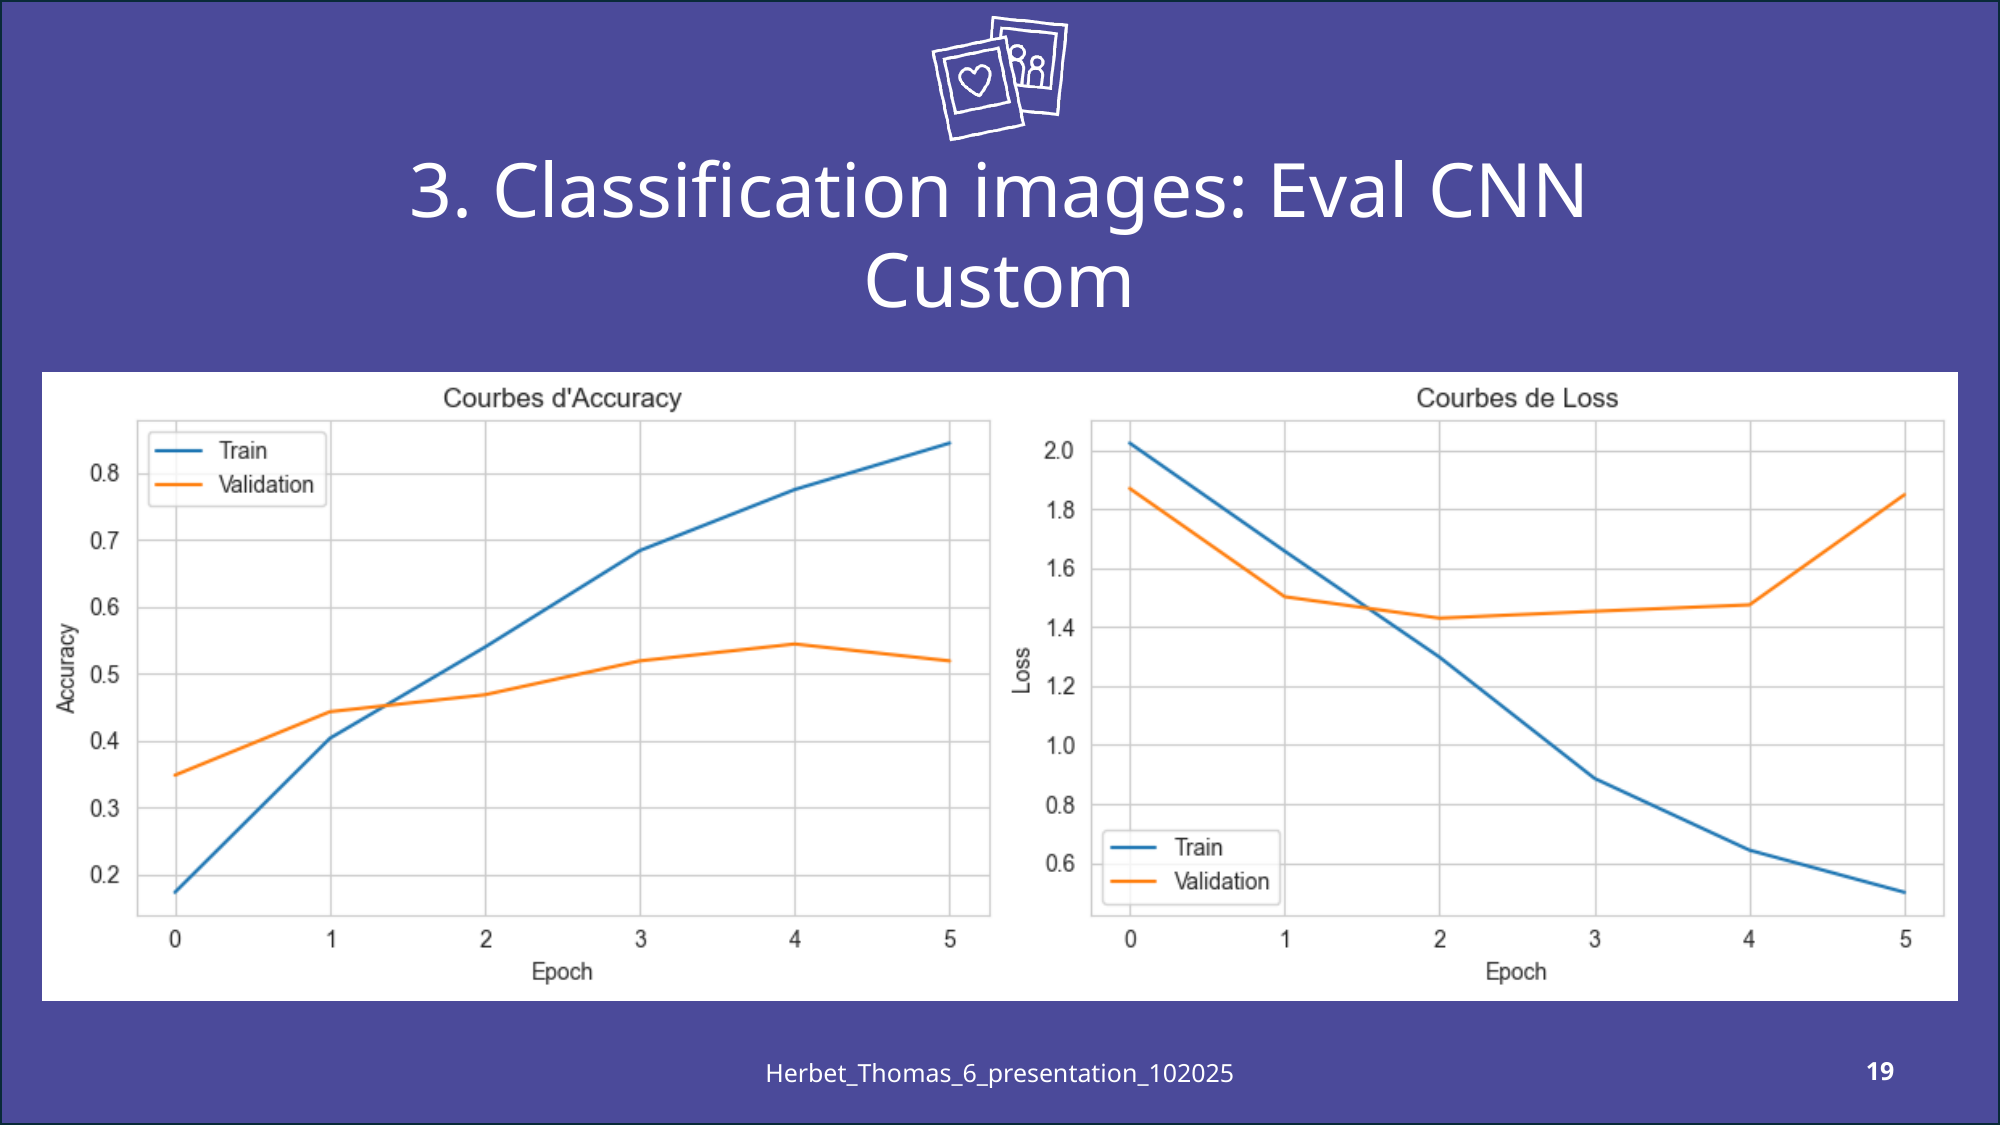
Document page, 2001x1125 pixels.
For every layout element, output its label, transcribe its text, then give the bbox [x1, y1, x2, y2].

text_box [0, 0, 2000, 1125]
slide_number 19 [1459, 1042, 1910, 1103]
picture [41, 371, 1958, 1001]
footer Herbet_Thomas_6_presentation_102025 [662, 1042, 1338, 1103]
text_box 3. Classification images: Eval CNN Custom [262, 135, 1738, 331]
picture [924, 3, 1076, 155]
